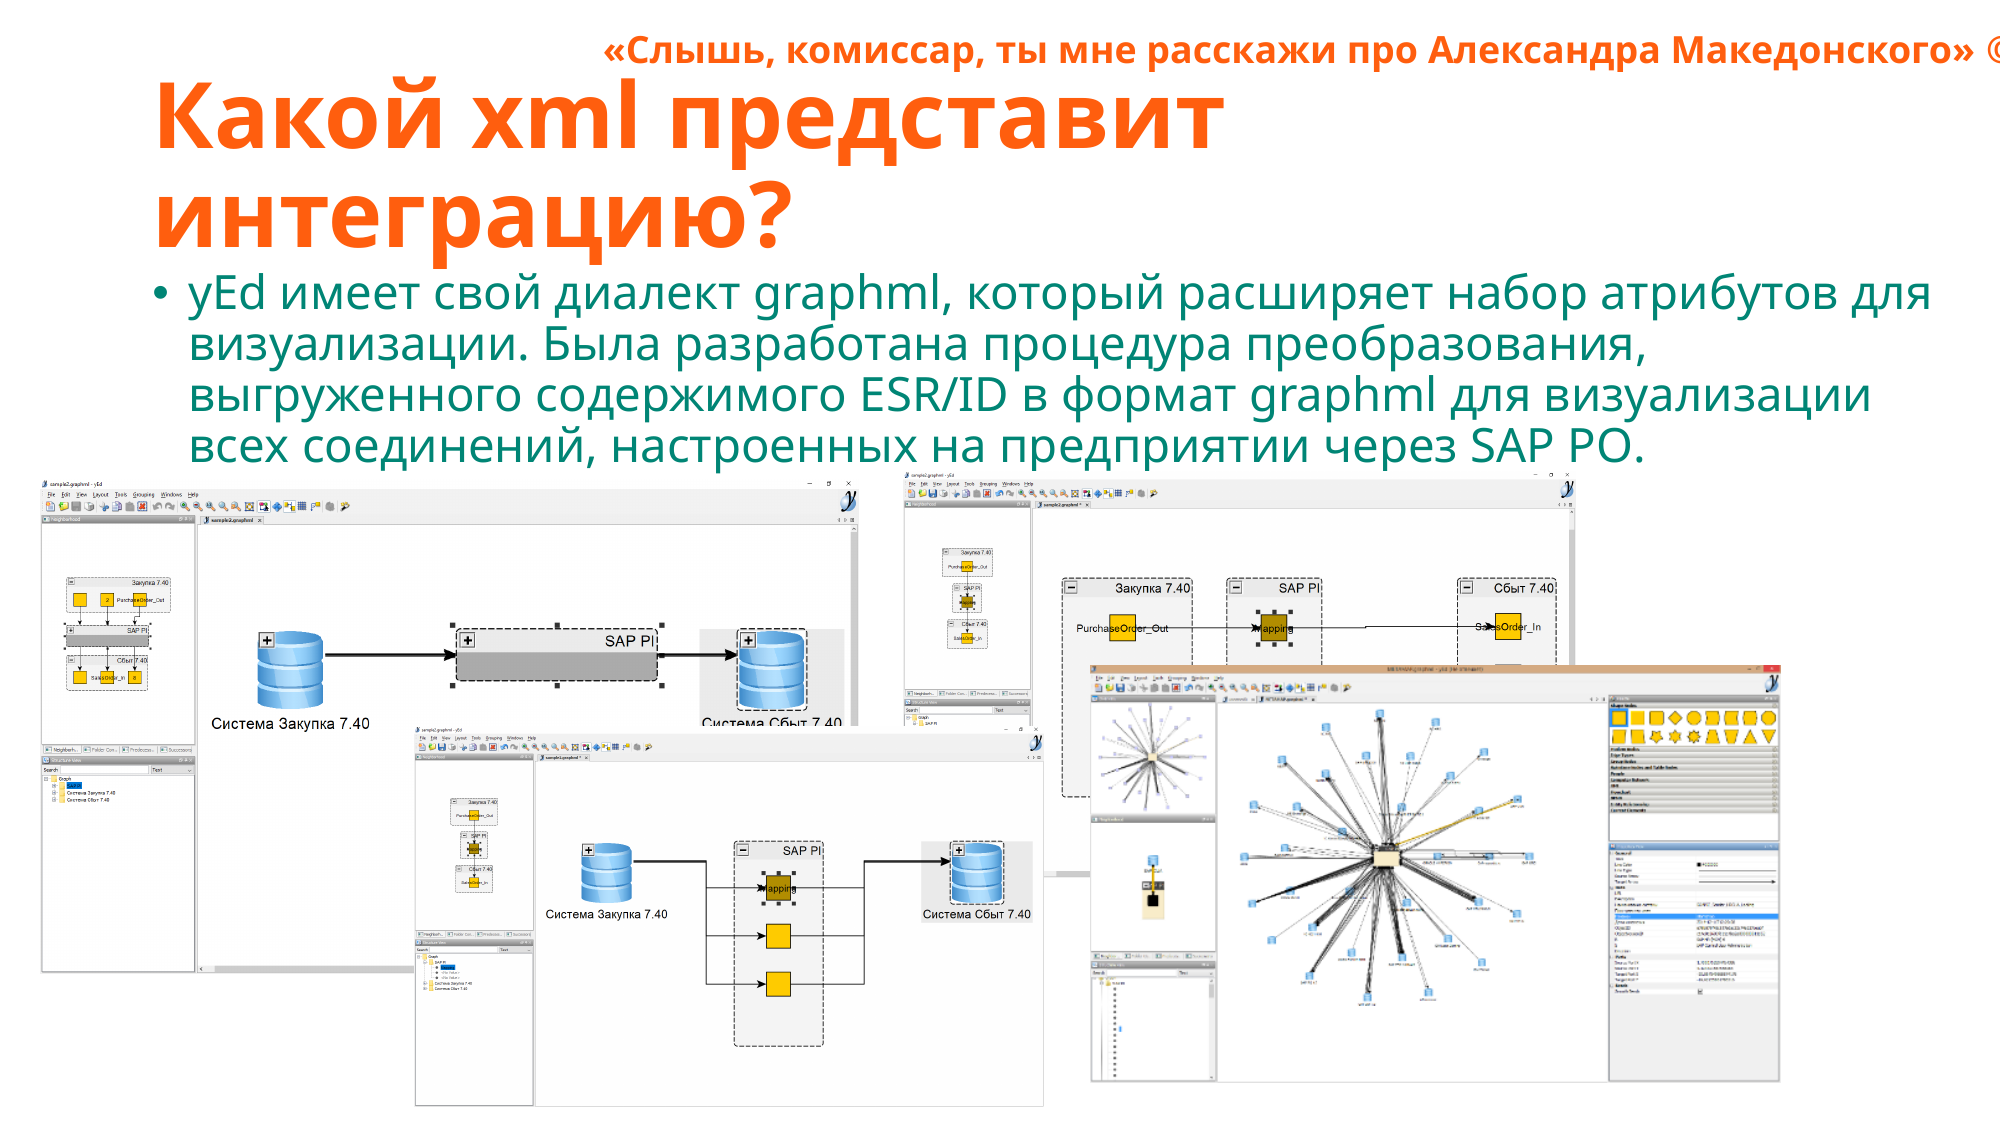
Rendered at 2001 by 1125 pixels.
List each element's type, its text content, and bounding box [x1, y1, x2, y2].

picture [40, 471, 1781, 1107]
title Какой xml представит интеграцию? [137, 59, 1863, 261]
list yEd имеет свой диалект graphml, который расширяет набор атрибутов для визуализации. Была разработана процедура преобразования, выгруженного содержимого ESR/ID в формат graphml для визуализации всех соединений, настроенных на предприятии через SAP PO. [137, 261, 1954, 483]
text_box «Слышь, комиссар, ты мне расскажи про Александра Македонского» © [588, 18, 2000, 79]
